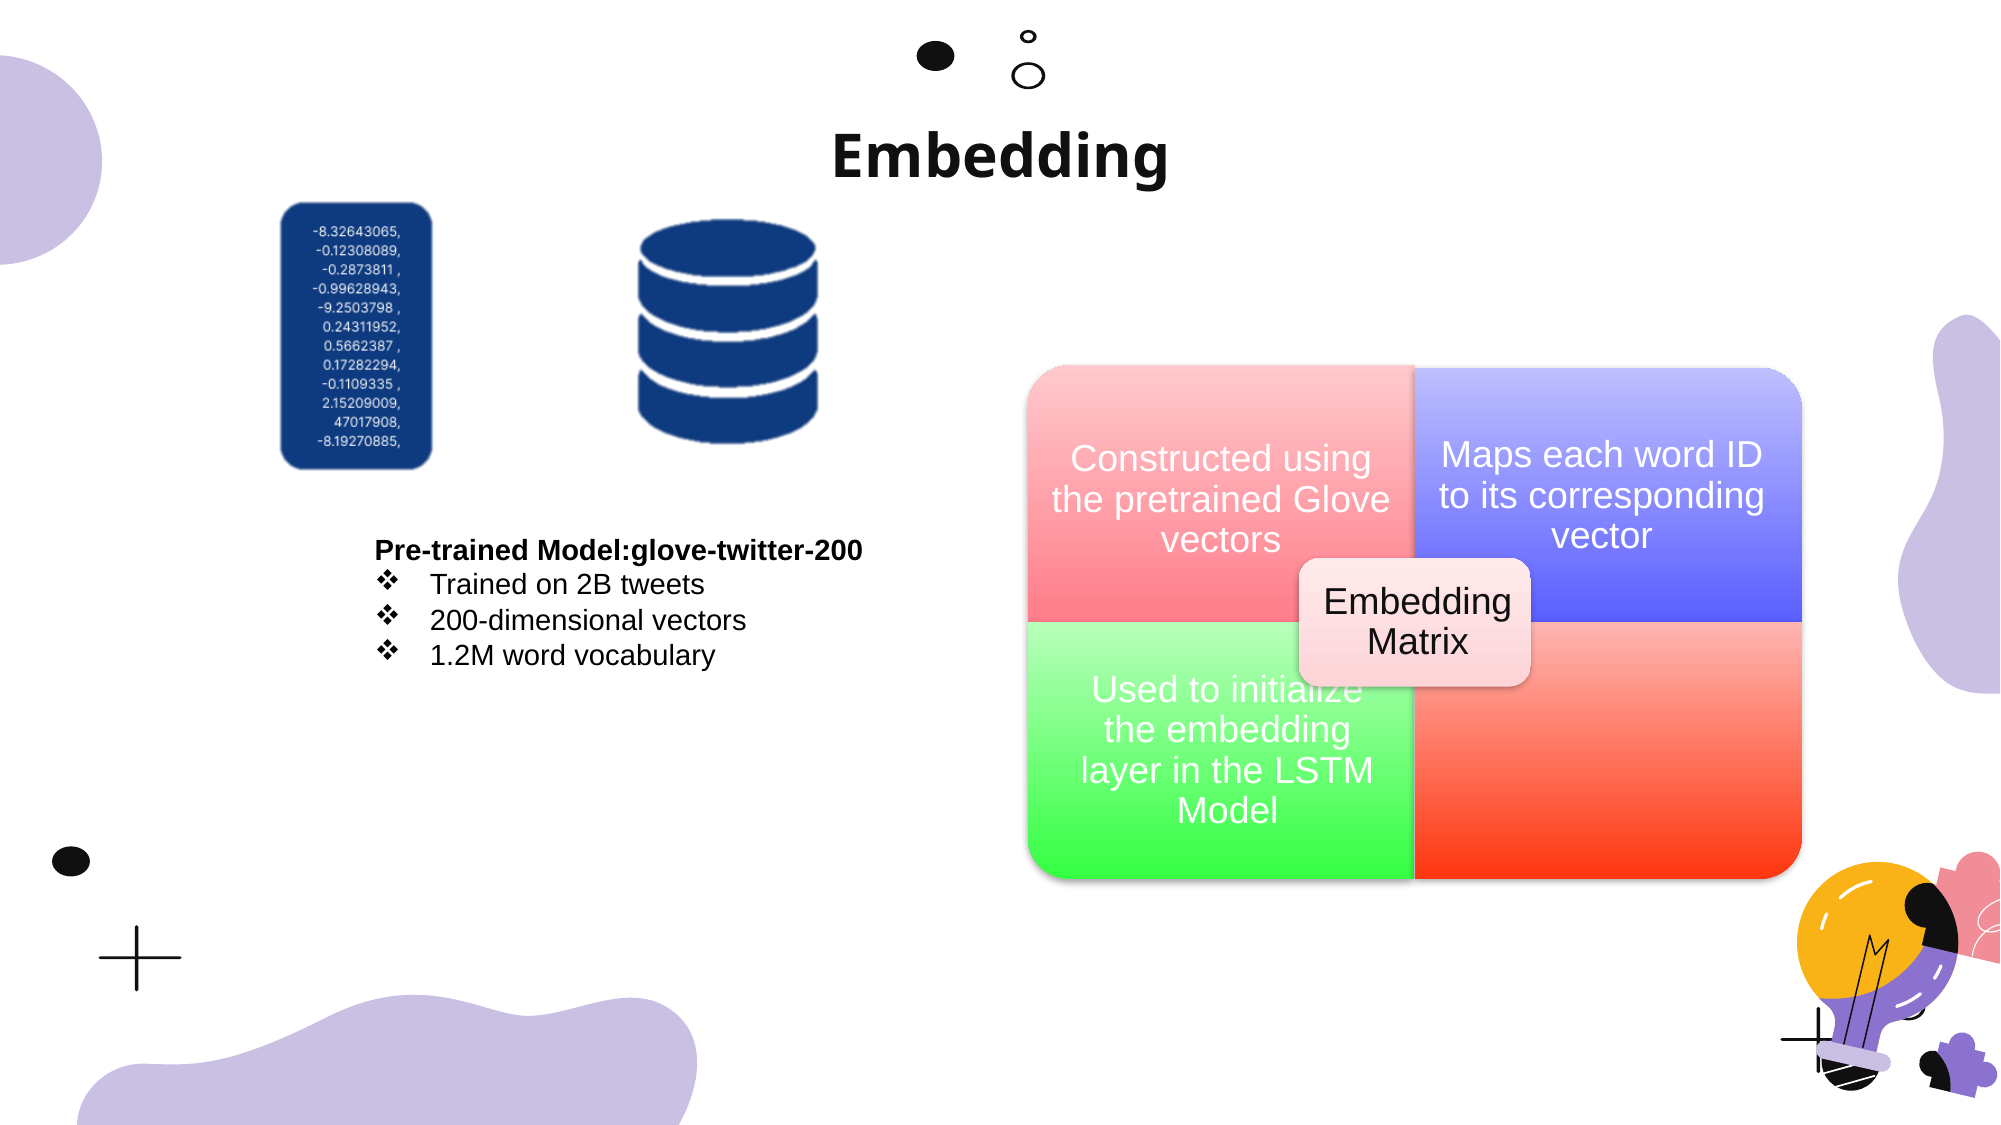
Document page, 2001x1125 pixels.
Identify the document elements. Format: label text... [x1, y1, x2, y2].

text_box Pre-trained Model:glove-twitter-200 Trained on 2B tweets 200-dimensional vectors 1.2M word vocabulary [359, 523, 952, 679]
title Embedding [926, 100, 1679, 226]
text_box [1791, 837, 2000, 1102]
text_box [1027, 364, 1803, 880]
picture [135, 0, 922, 622]
